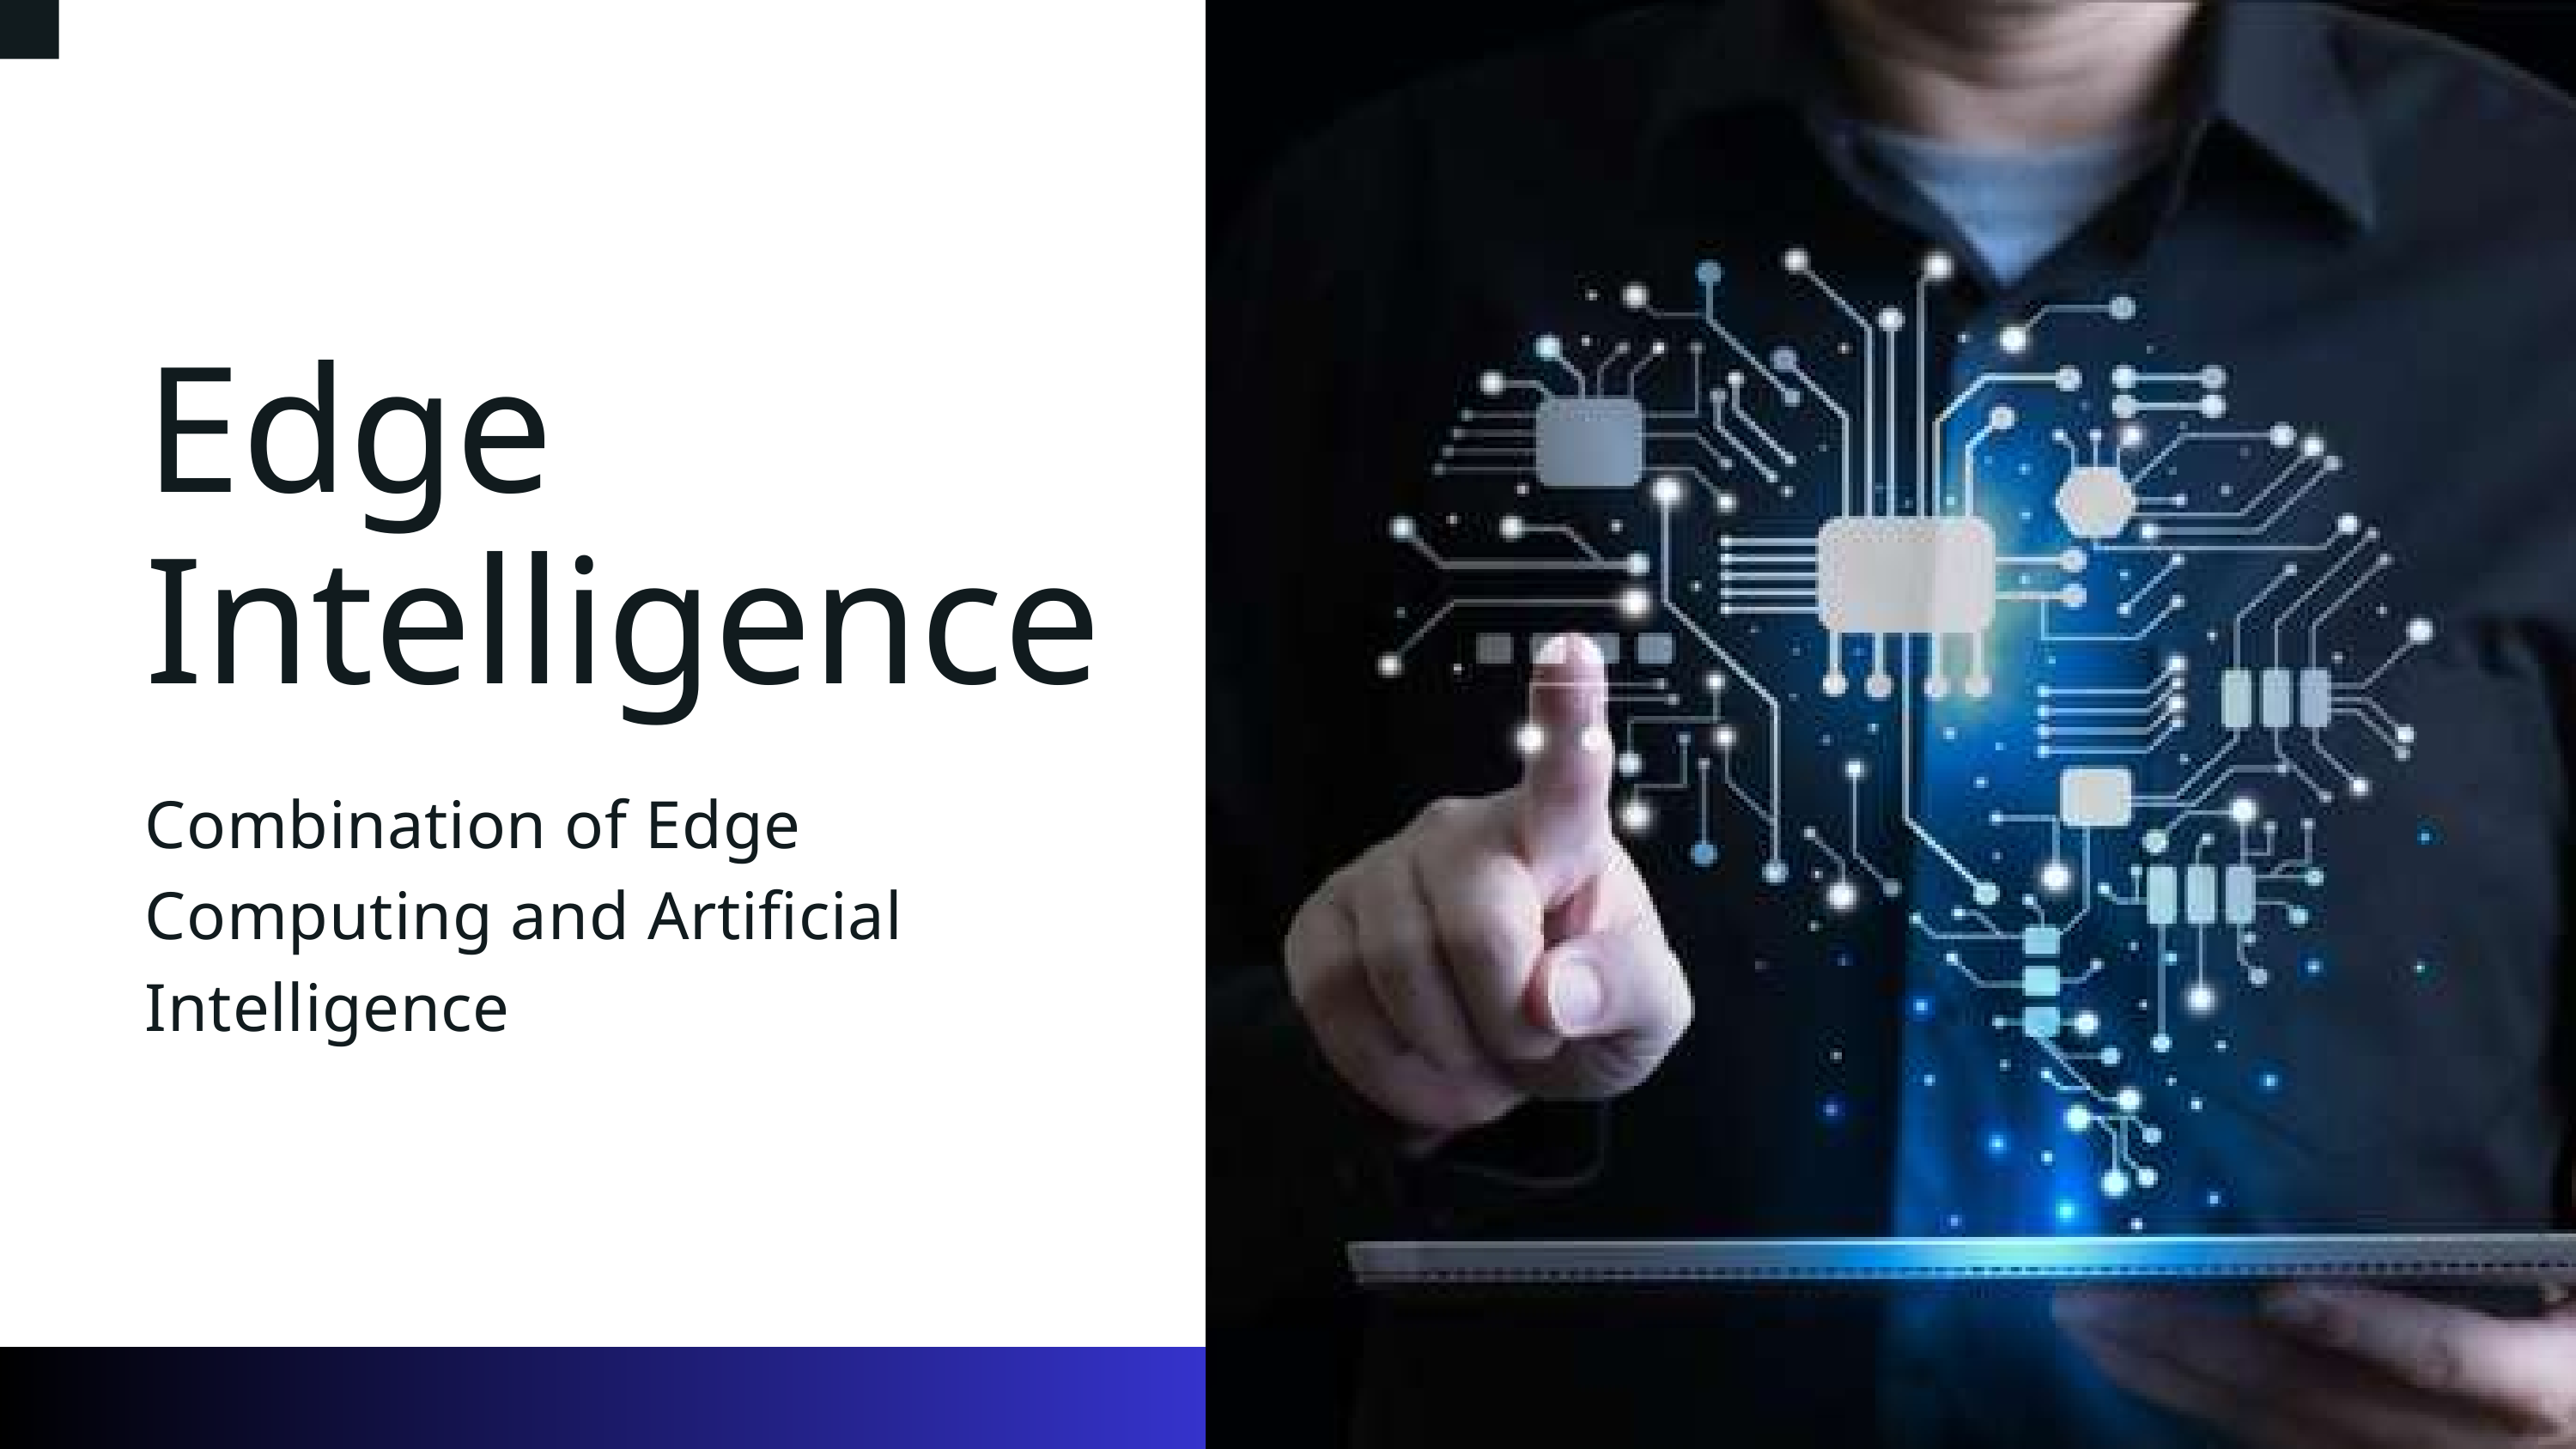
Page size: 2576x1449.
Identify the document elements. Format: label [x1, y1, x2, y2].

text_box [0, 1347, 1206, 1449]
text_box [1206, 0, 2576, 1449]
text_box [144, 327, 1164, 947]
text_box [0, 0, 59, 59]
